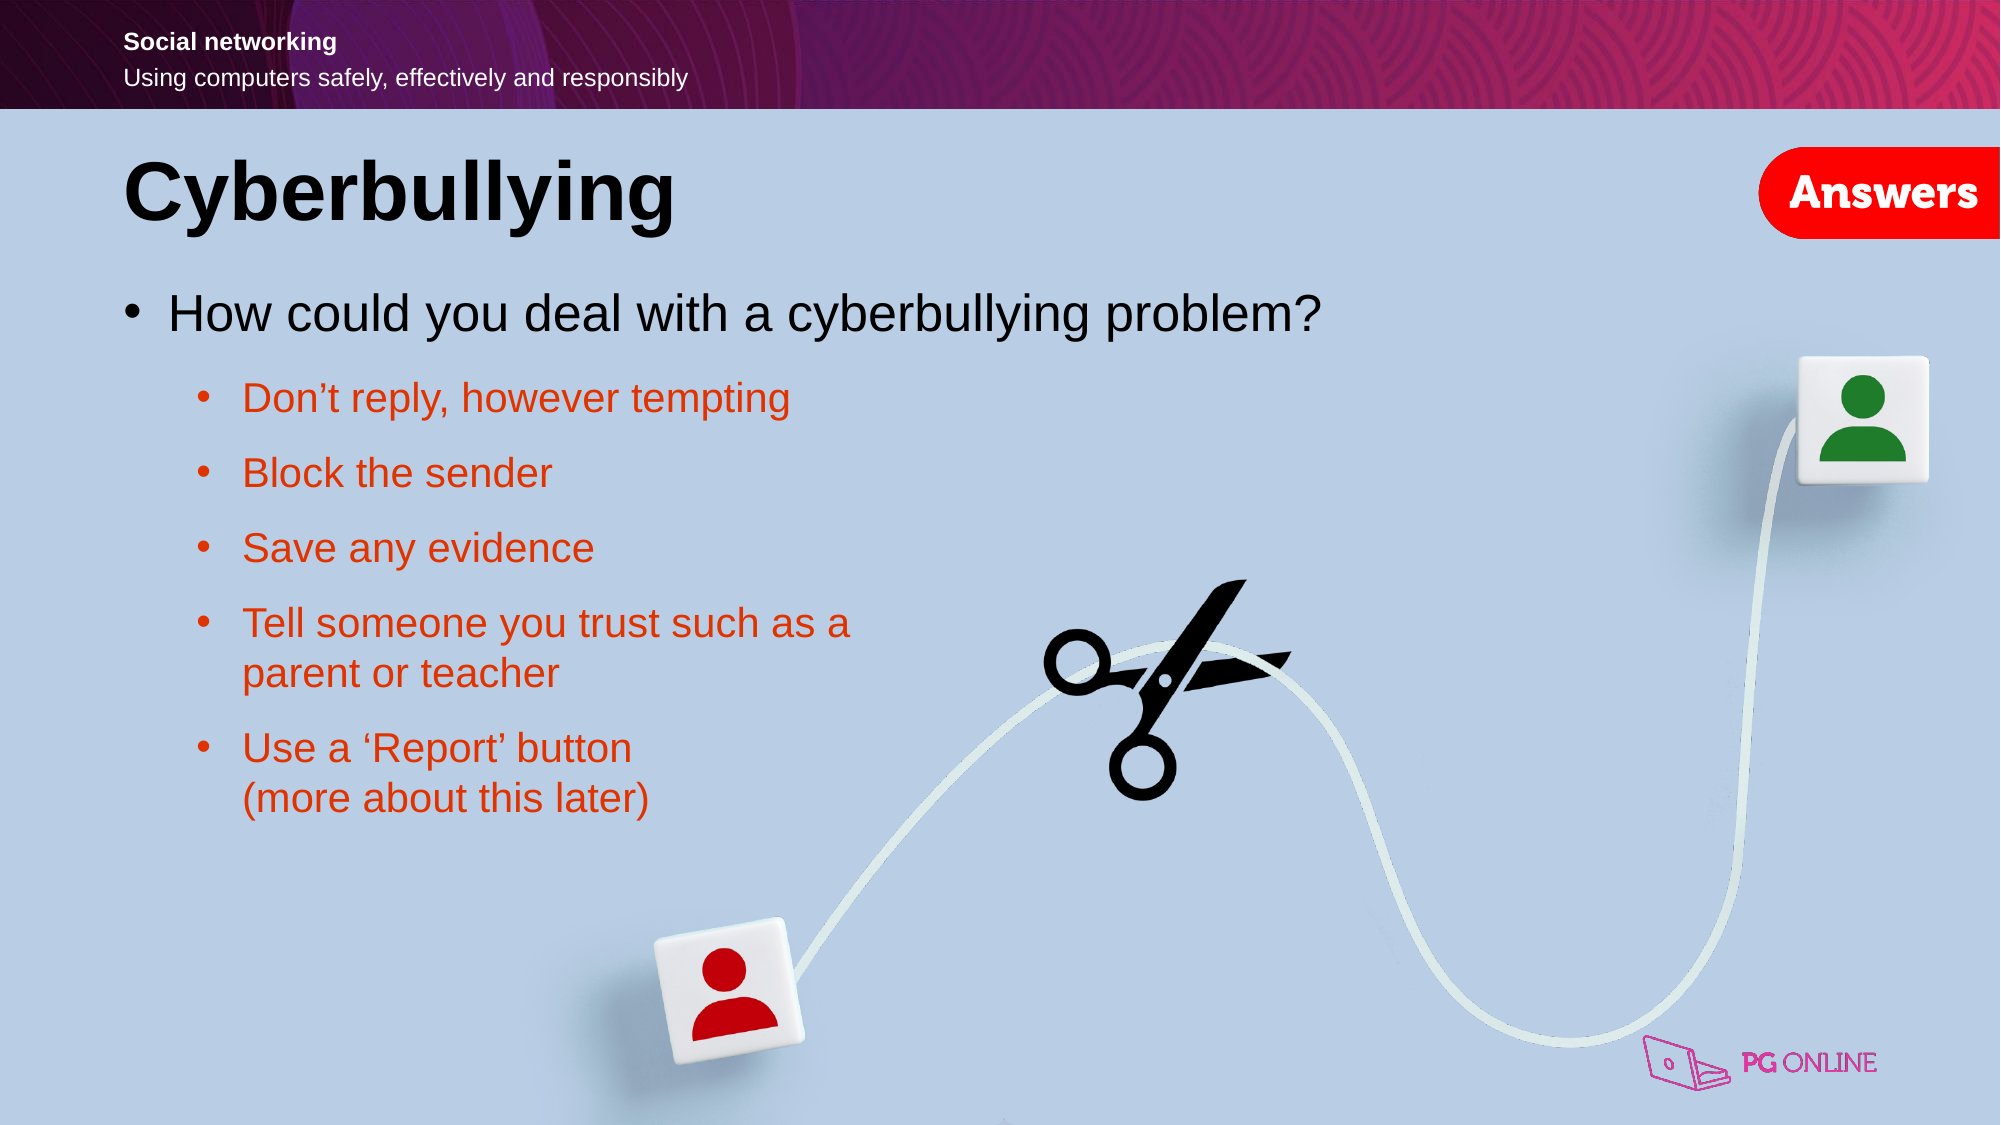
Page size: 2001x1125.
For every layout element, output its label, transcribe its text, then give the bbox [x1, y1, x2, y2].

picture [1758, 147, 2000, 239]
picture [434, 277, 2000, 1125]
picture [0, 0, 2000, 109]
list Cyberbullying [123, 148, 1361, 259]
list How could you deal with a cyberbullying problem? Don’t reply, however tempting Block the sender Save any evidence Tell someone you trust such as a parent or teacher Use a ‘Report’ button (more about this later) [123, 279, 431, 1125]
